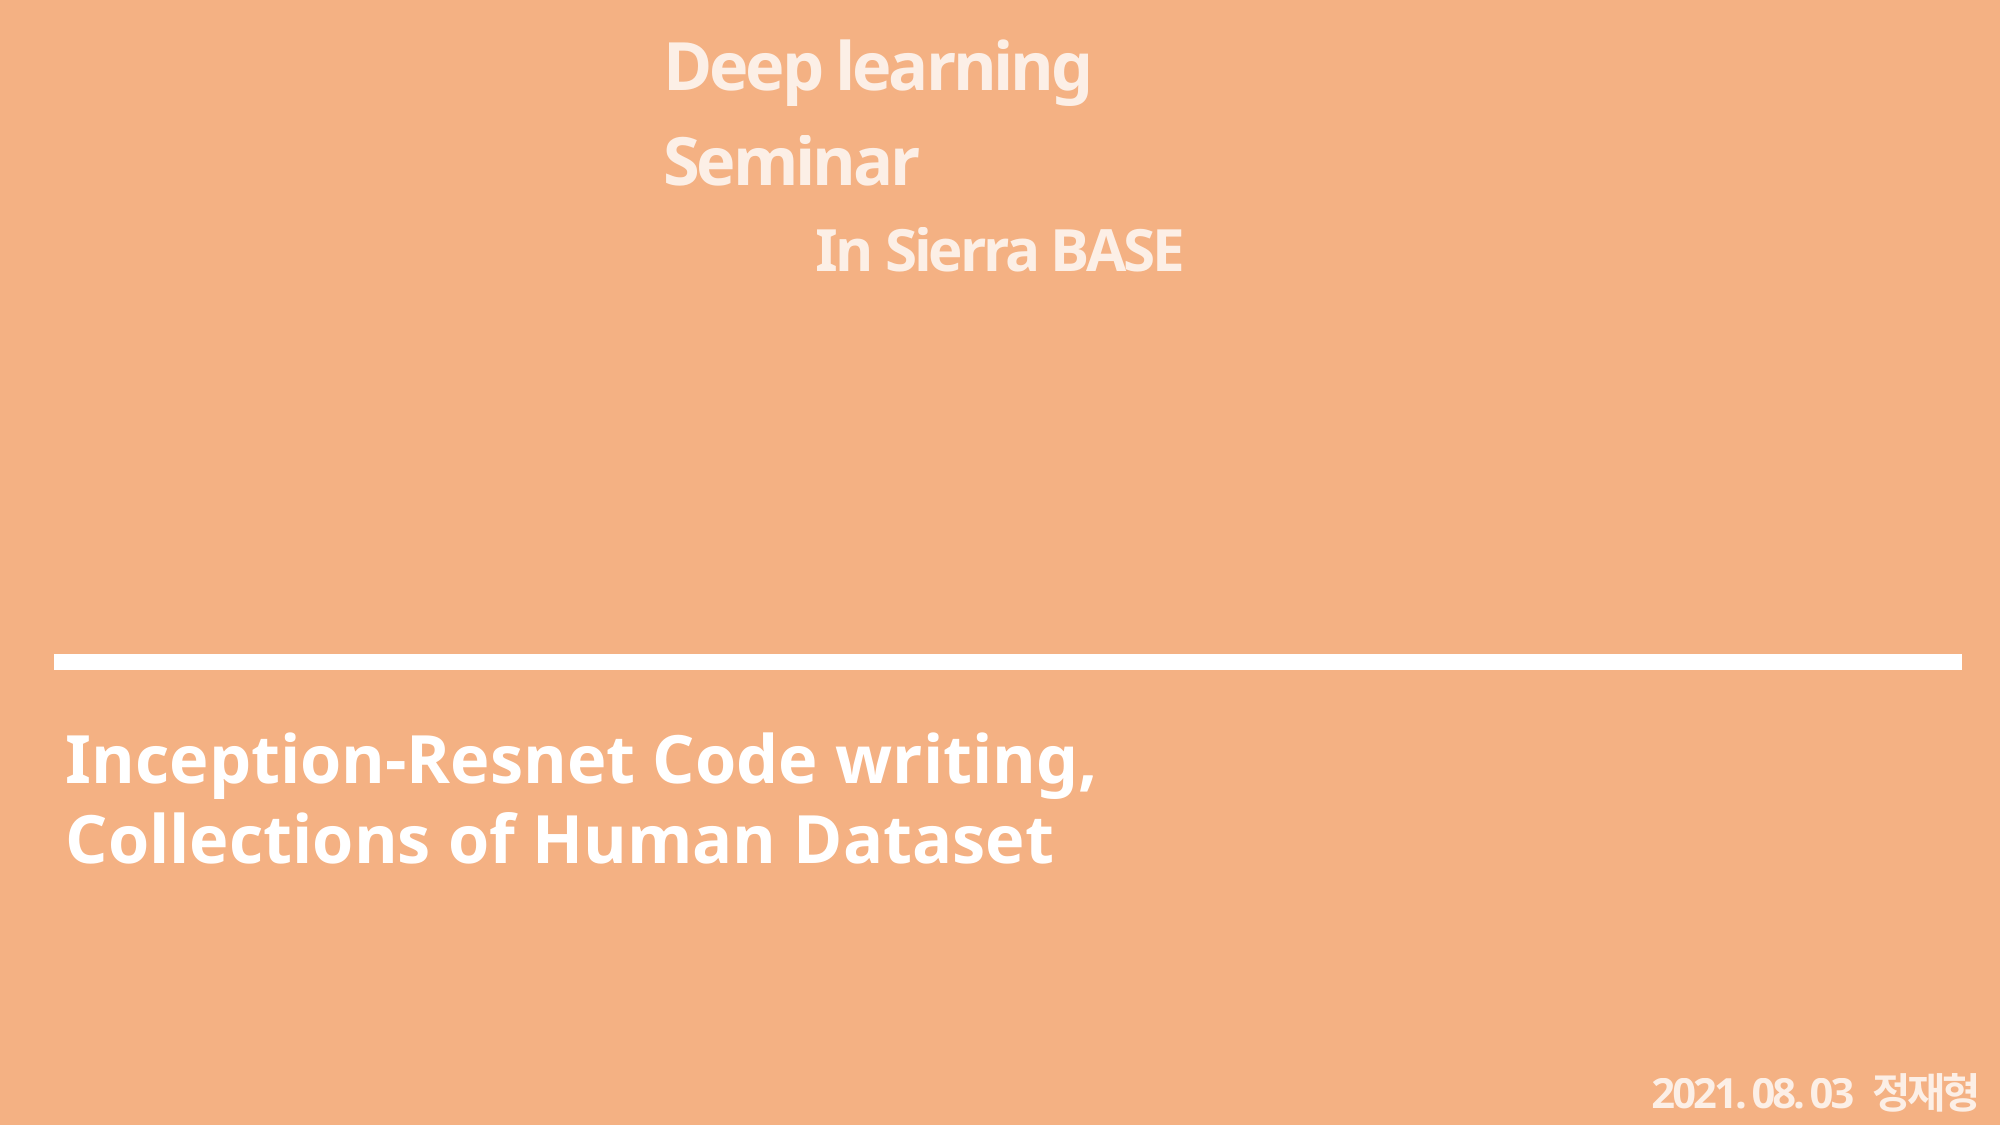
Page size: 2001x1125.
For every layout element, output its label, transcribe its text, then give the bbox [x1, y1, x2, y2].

text_box Deep learning Seminar In Sierra BASE [648, 0, 1352, 291]
text_box [0, 0, 2000, 1125]
text_box 2021. 08. 03 정재형 [1636, 1049, 2000, 1125]
text_box Inception-Resnet Code writing, Collections of Human Dataset [50, 709, 1962, 884]
